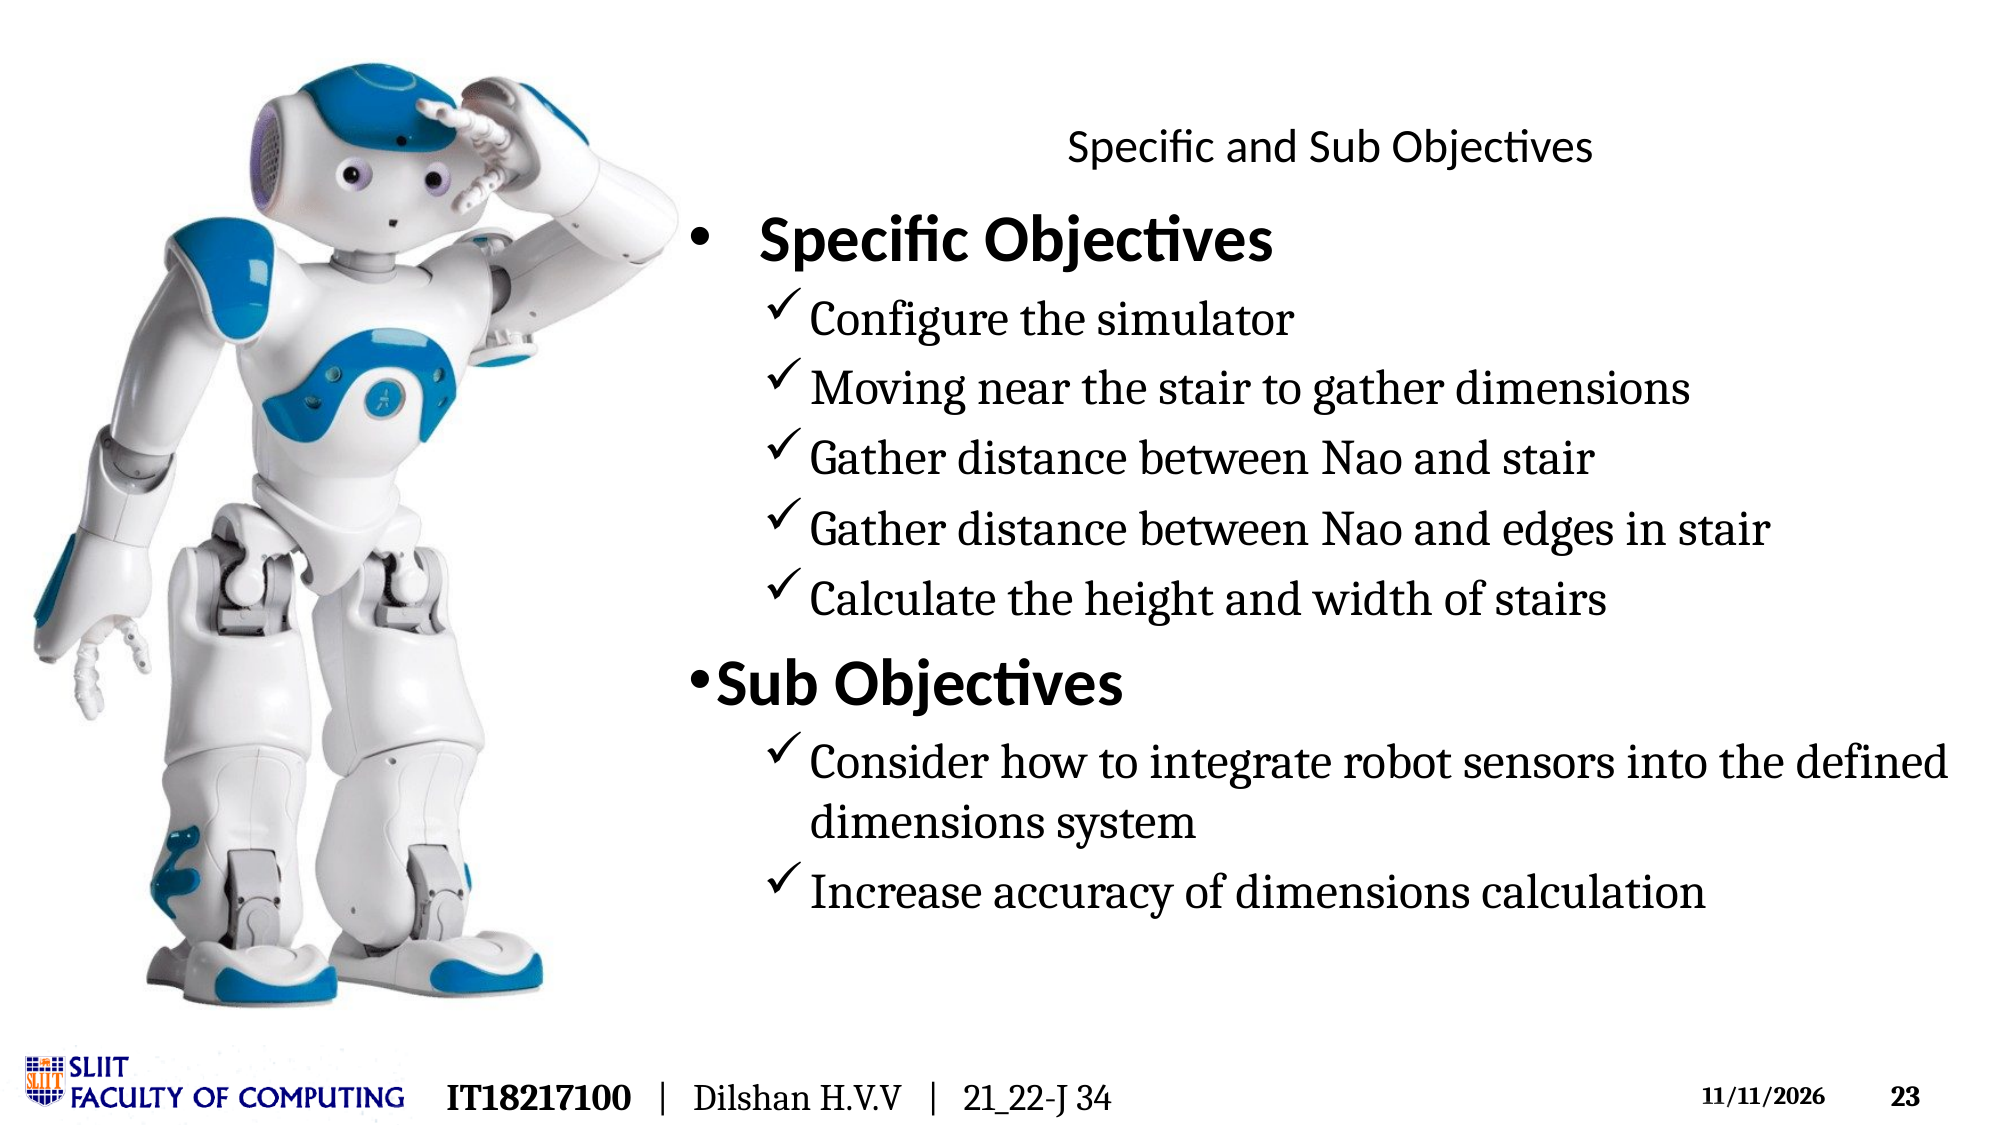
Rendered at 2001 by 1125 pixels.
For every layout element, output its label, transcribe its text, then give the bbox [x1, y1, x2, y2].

title Specific and Sub Objectives [695, 50, 1967, 180]
picture [0, 1045, 413, 1124]
list Specific Objectives Configure the simulator Moving near the stair to gather dimensions Gather distance between Nao and stair Gather distance between Nao and edges in stair Calculate the height and width of stairs Sub Objectives Consider how to integrate robot sensors into the defined dimensions system Increase accuracy of dimensions calculation [673, 187, 1967, 1038]
picture [6, 40, 691, 1012]
